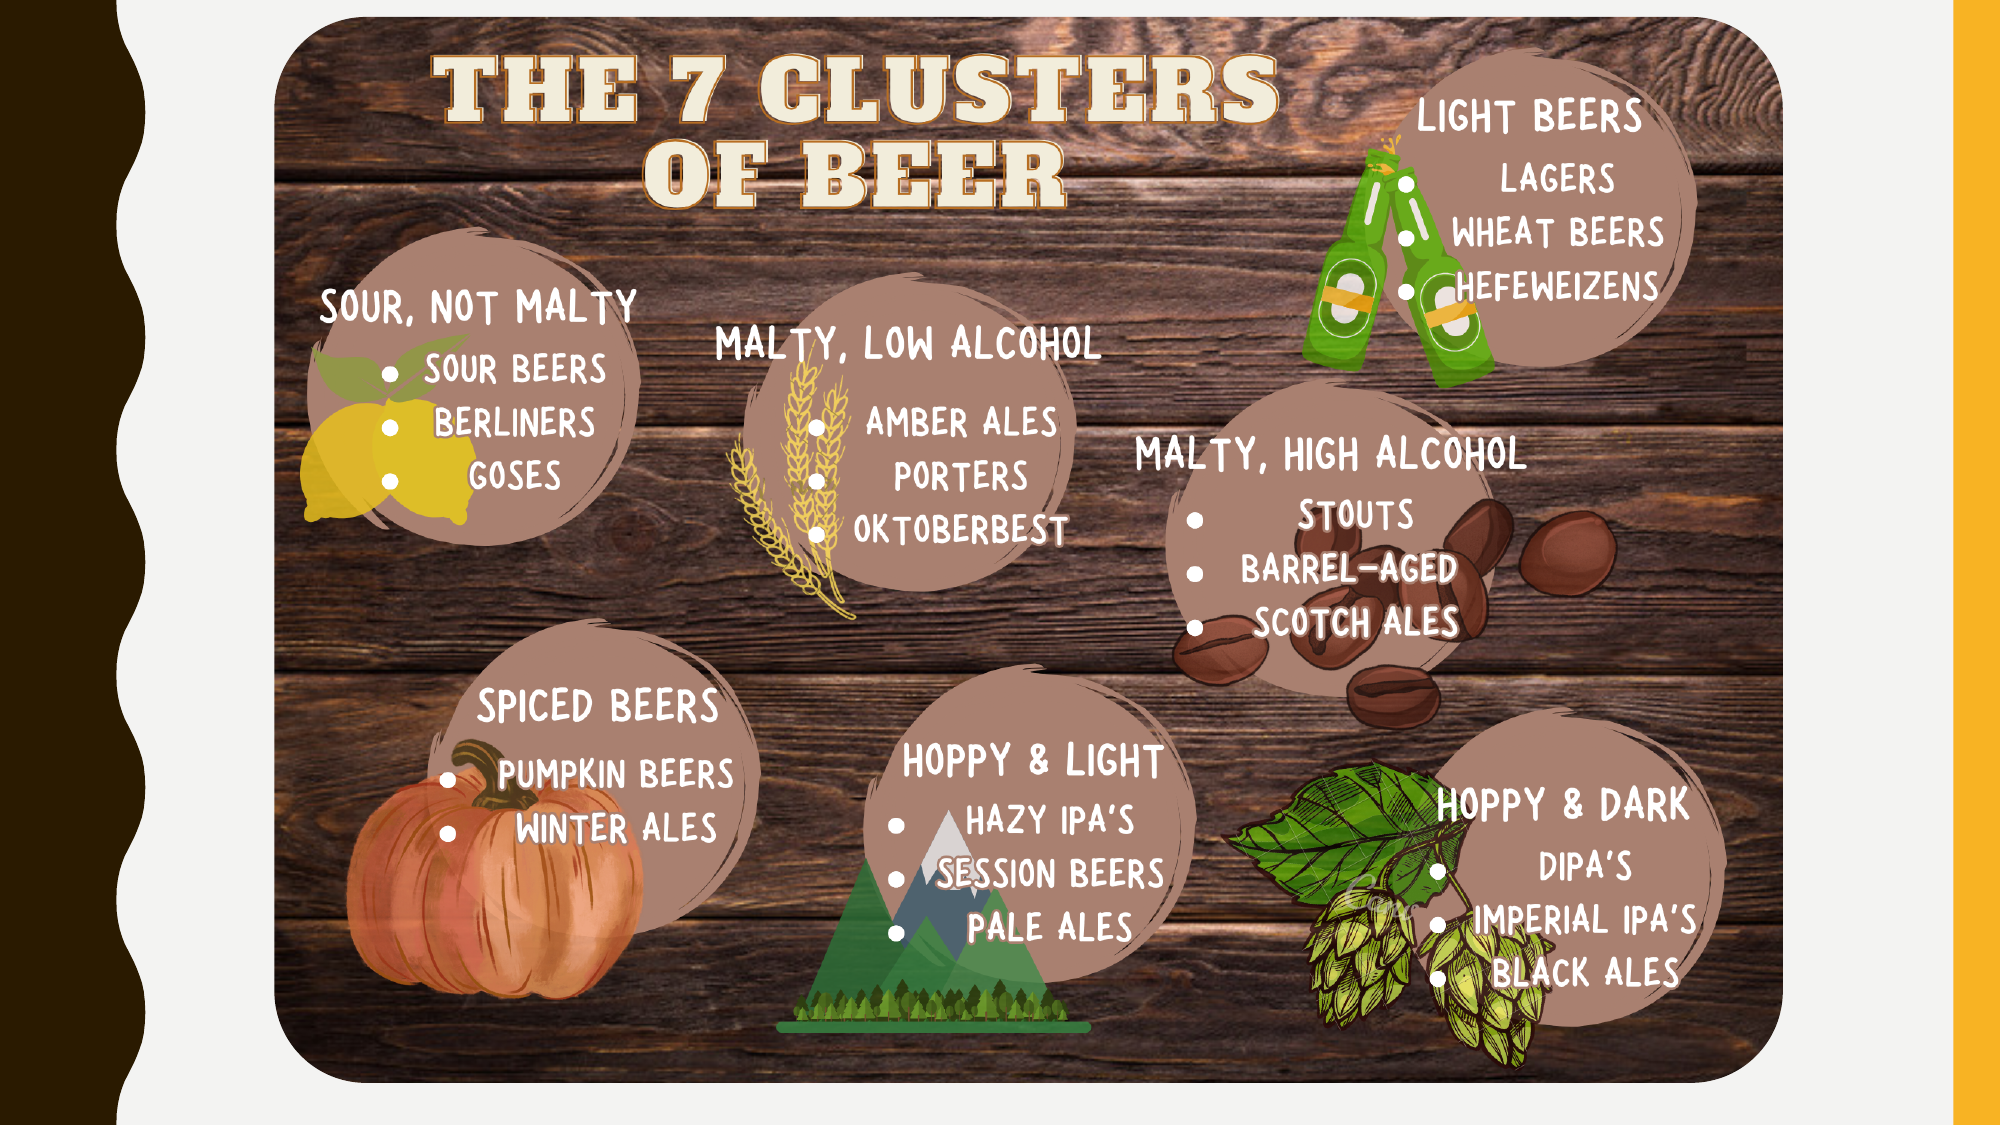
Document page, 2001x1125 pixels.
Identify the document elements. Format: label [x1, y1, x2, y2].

picture [274, 16, 1783, 1083]
